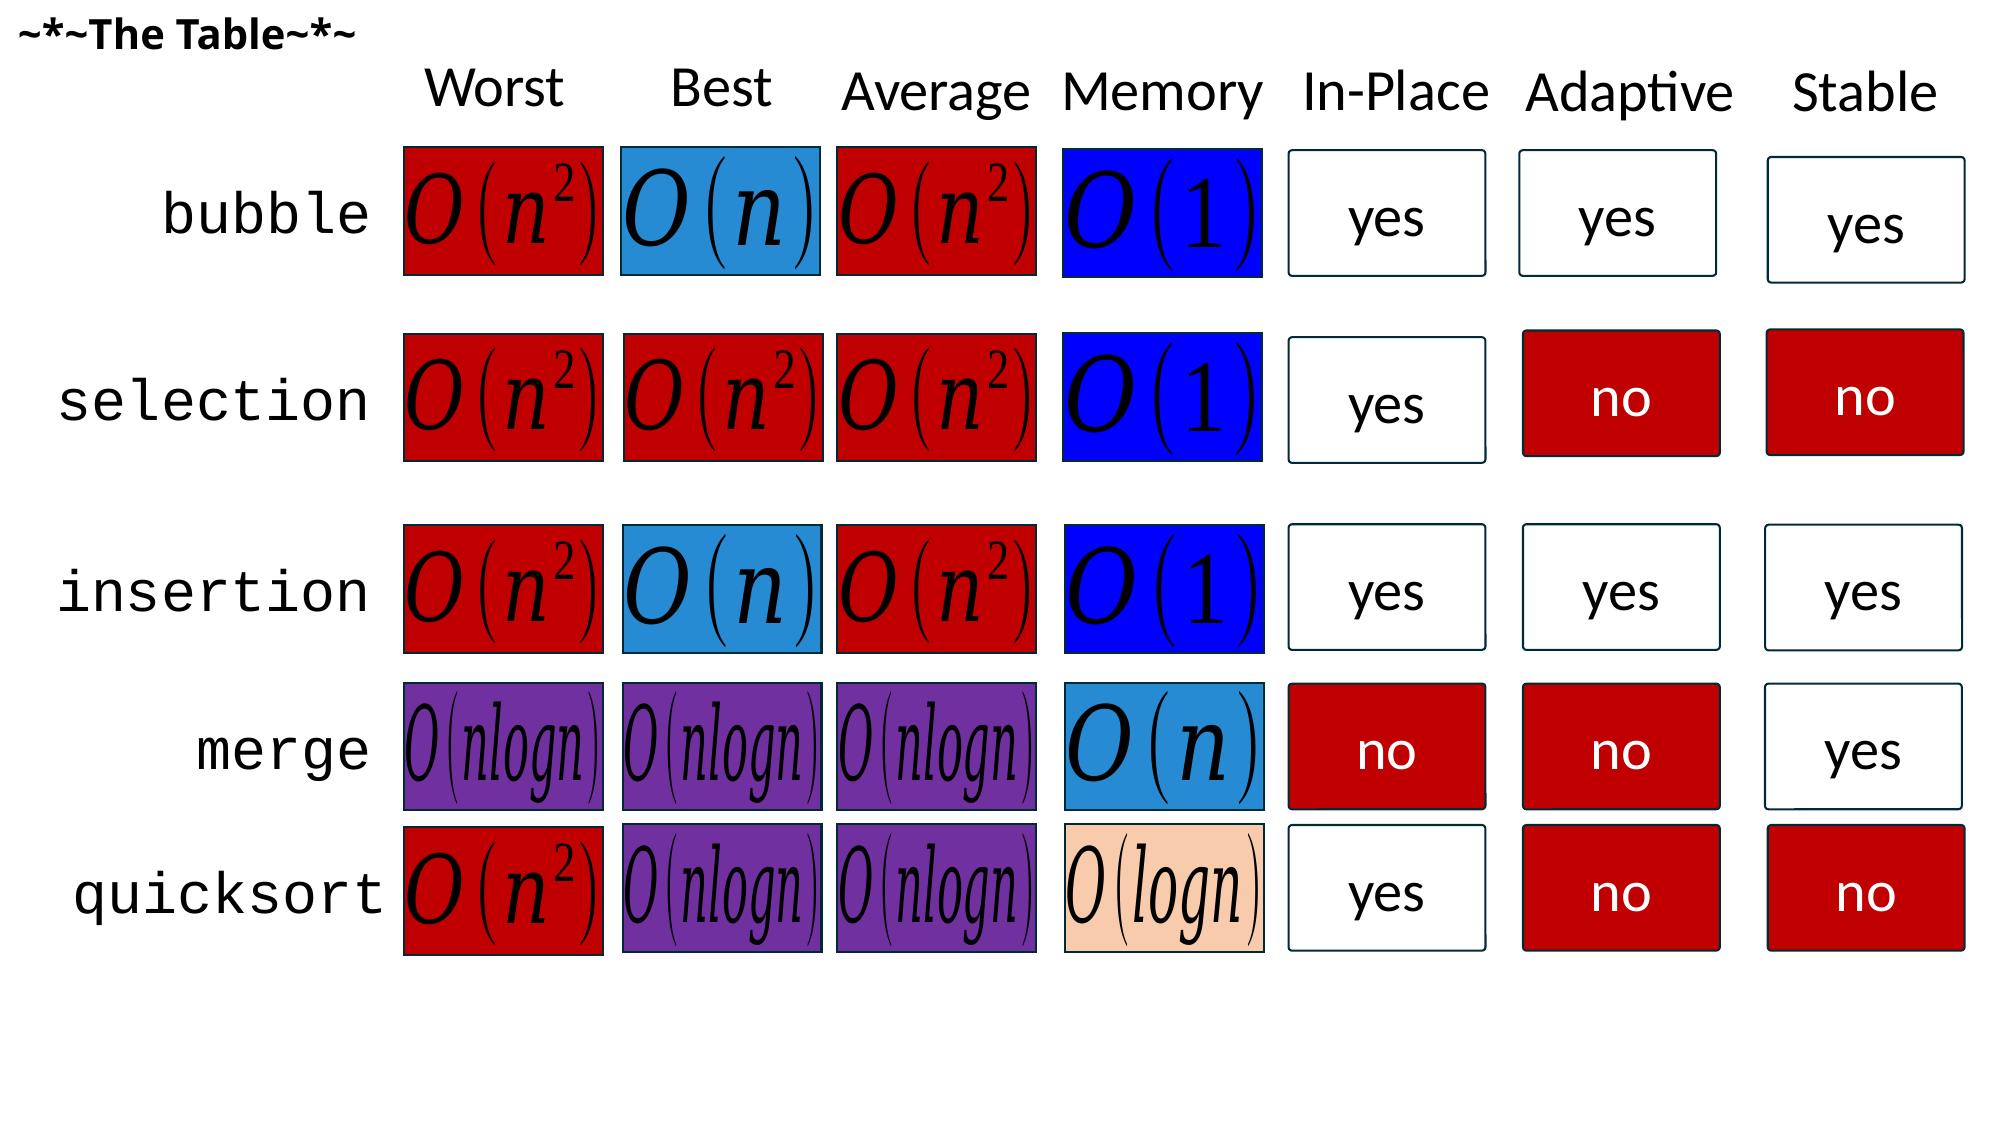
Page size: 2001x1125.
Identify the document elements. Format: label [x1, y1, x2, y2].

text_box [1777, 45, 1954, 130]
text_box [3, 0, 374, 66]
text_box [41, 354, 387, 440]
text_box [1287, 682, 1487, 811]
text_box [57, 847, 403, 933]
text_box [1521, 823, 1721, 952]
text_box [1521, 682, 1721, 811]
text_box [1288, 150, 1486, 650]
text_box [1287, 44, 1506, 129]
text_box [622, 148, 822, 652]
text_box [1287, 823, 1487, 952]
text_box [1510, 45, 1751, 130]
text_box [1766, 823, 1966, 952]
text_box [181, 703, 387, 789]
text_box [1064, 150, 1263, 652]
text_box [404, 148, 602, 652]
text_box [1763, 682, 1963, 811]
text_box [146, 168, 387, 253]
text_box [1519, 150, 1720, 650]
text_box [1765, 156, 1965, 651]
text_box [409, 41, 581, 126]
text_box [838, 148, 1036, 652]
text_box [41, 546, 387, 631]
text_box [655, 41, 789, 126]
text_box [826, 44, 1279, 129]
